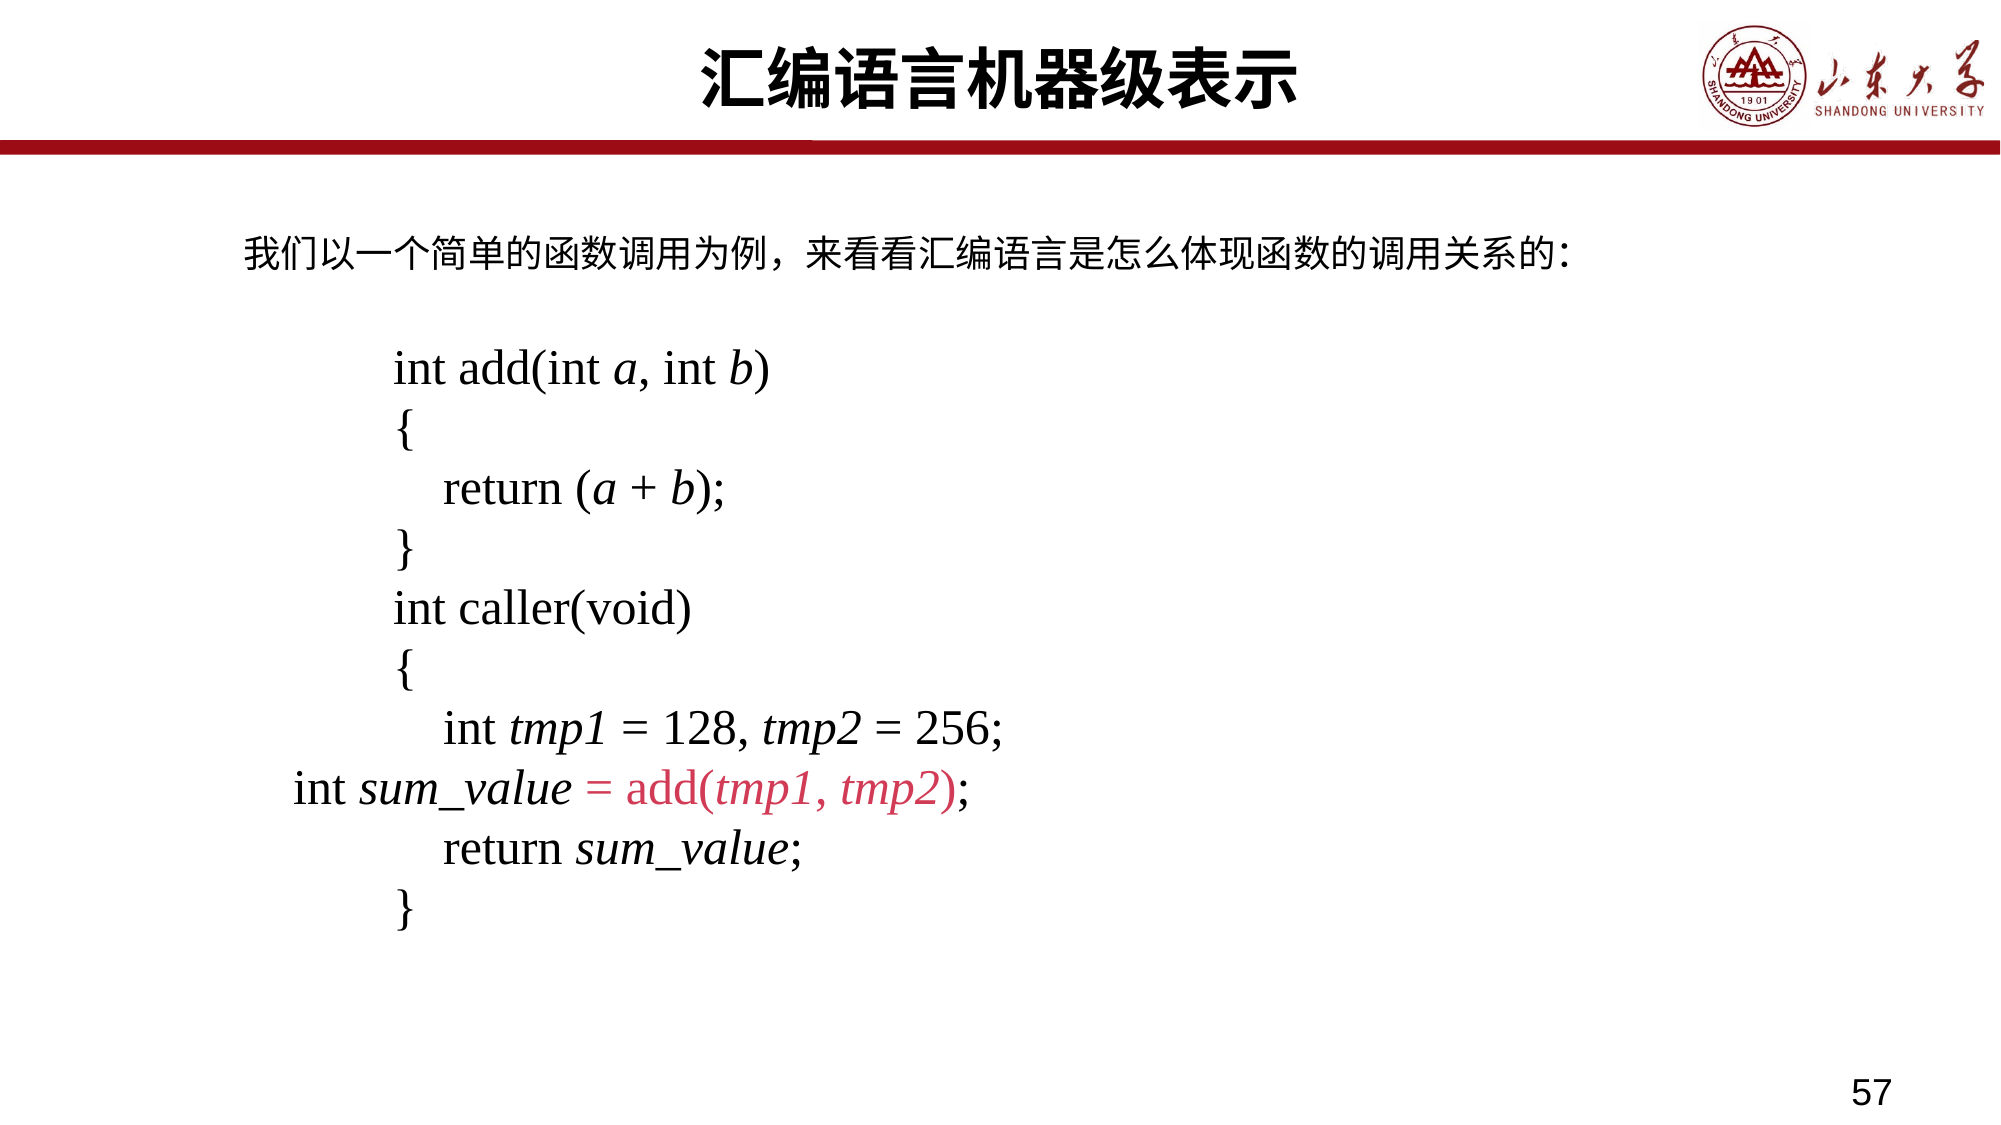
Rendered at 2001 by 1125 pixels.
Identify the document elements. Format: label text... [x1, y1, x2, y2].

text_box 我们以一个简单的函数调用为例，来看看汇编语言是怎么体现函数的调用关系的： int add(int a, int b) { return (a + b); } int caller(void) { int tmp1 = 128, tmp2 = 256; int sum_value = add(tmp1, tmp2); return sum_value; } [78, 222, 1889, 987]
slide_number 57 [1836, 1060, 2000, 1125]
title 汇编语言机器级表示 [0, 39, 2000, 152]
picture [1698, 21, 1810, 39]
